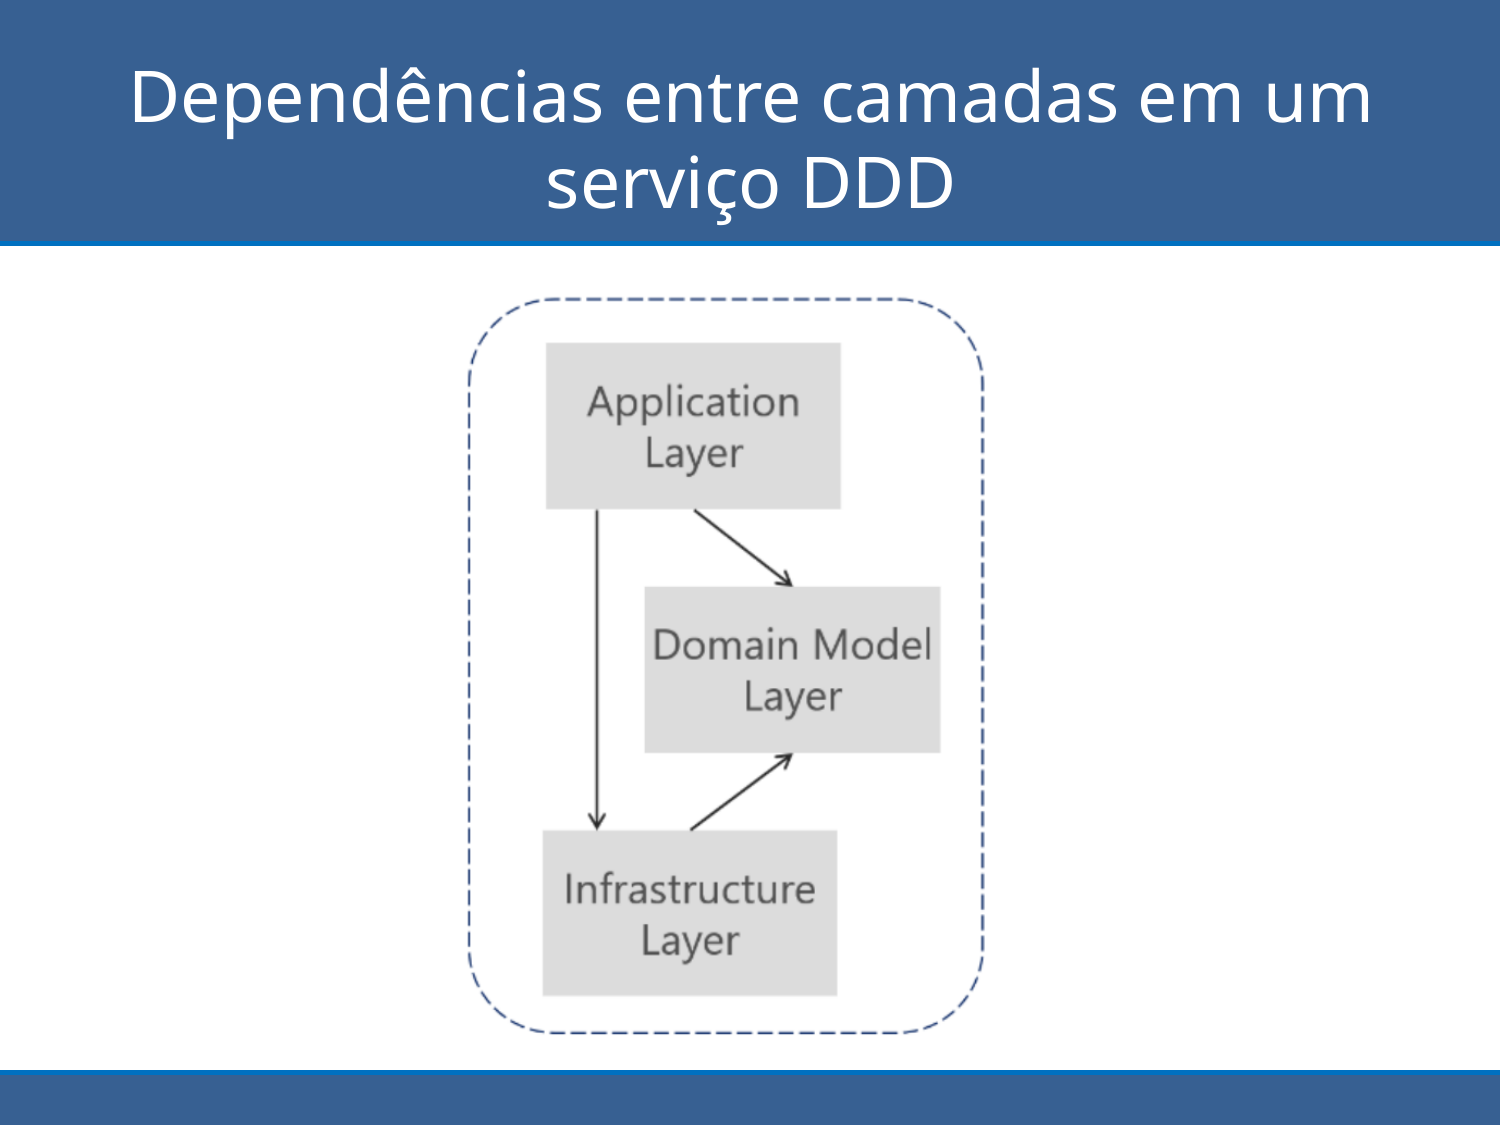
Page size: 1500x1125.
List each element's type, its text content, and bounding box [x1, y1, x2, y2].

picture [461, 290, 999, 1047]
text_box [0, 241, 1500, 1075]
text_box Dependências entre camadas em um serviço DDD [76, 42, 1427, 231]
